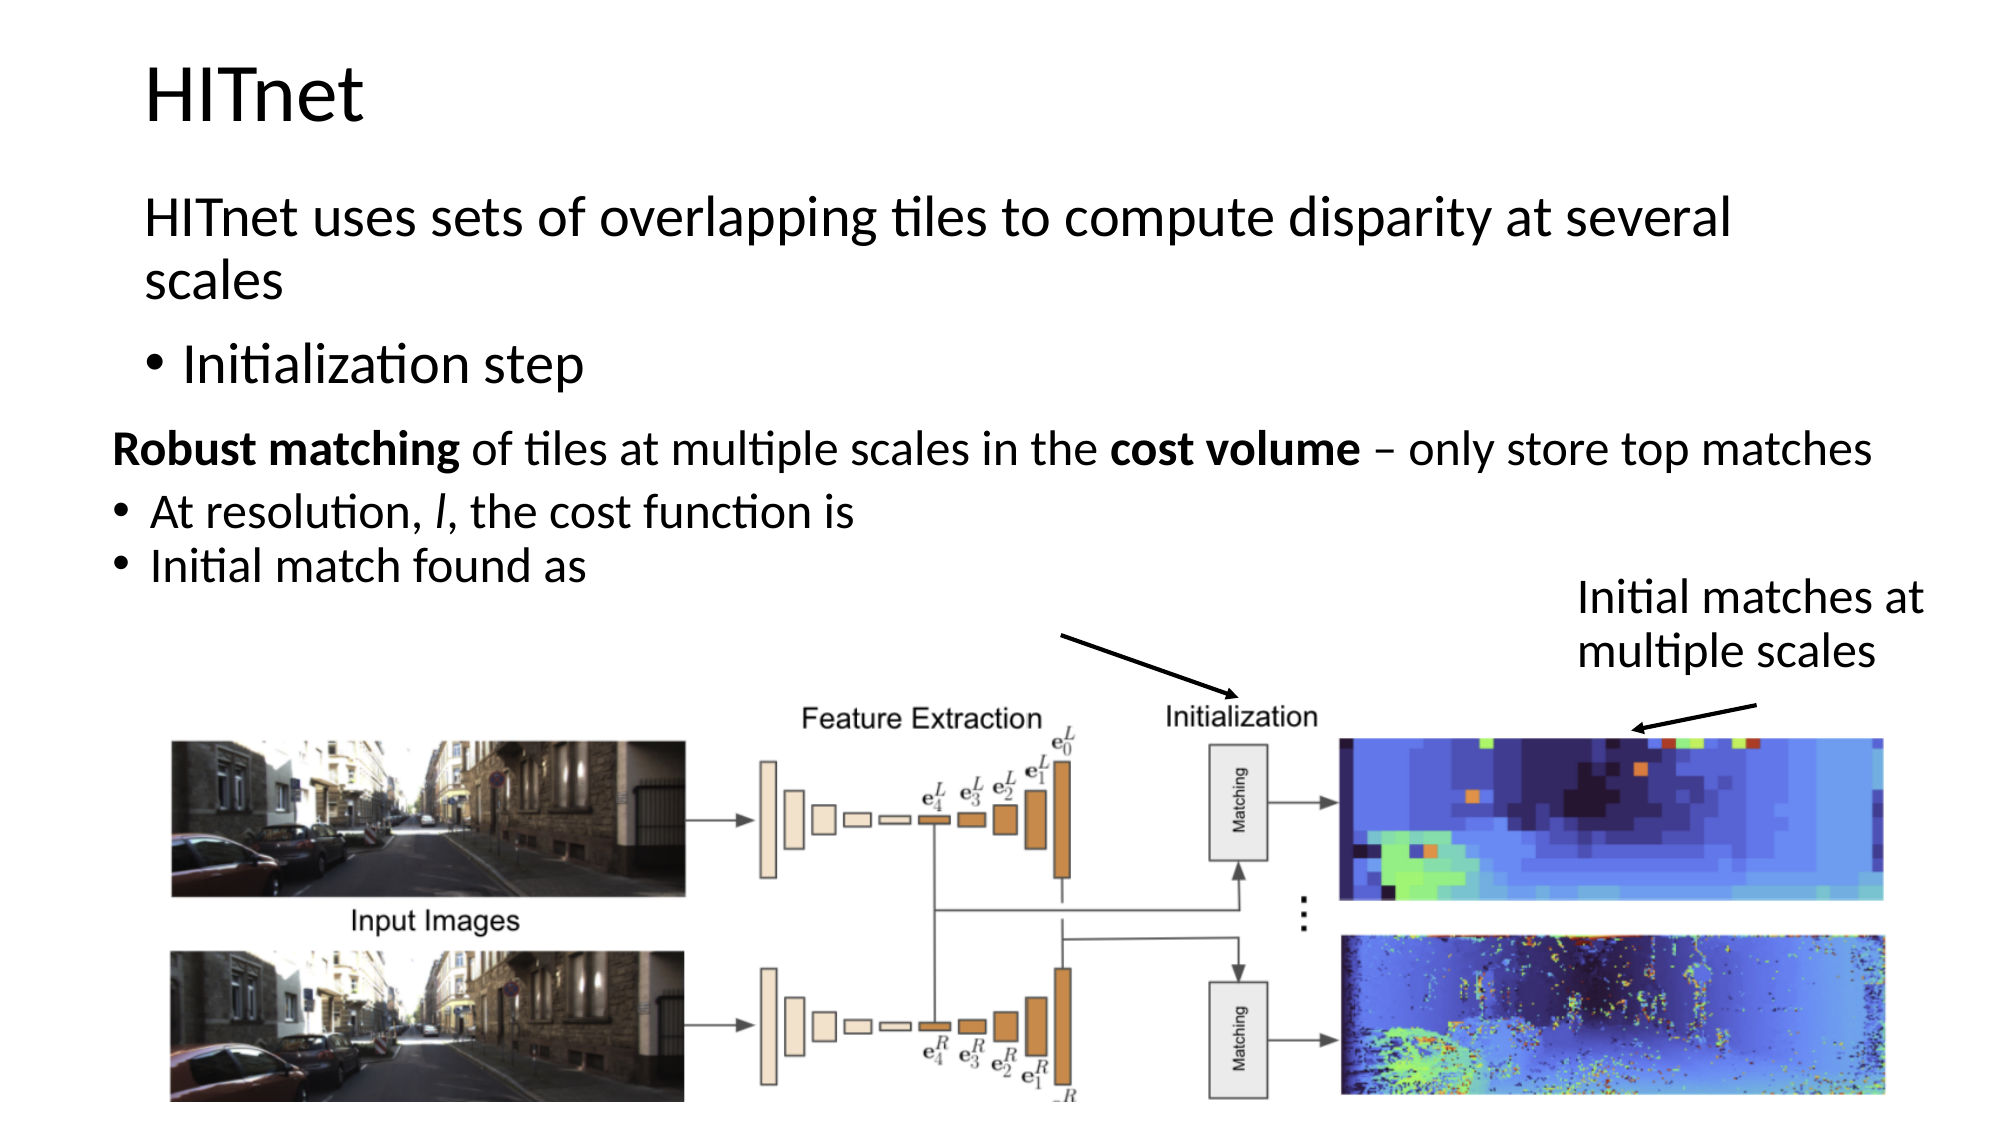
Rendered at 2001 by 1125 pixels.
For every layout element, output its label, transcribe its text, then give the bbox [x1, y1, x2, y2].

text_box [1060, 635, 1239, 698]
list HITnet uses sets of overlapping tiles to compute disparity at several scales Initialization step [129, 178, 1855, 414]
title HITnet [129, 22, 1855, 166]
picture [158, 696, 1891, 1102]
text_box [1631, 705, 1757, 731]
text_box Initial matches at multiple scales [1561, 562, 1952, 706]
